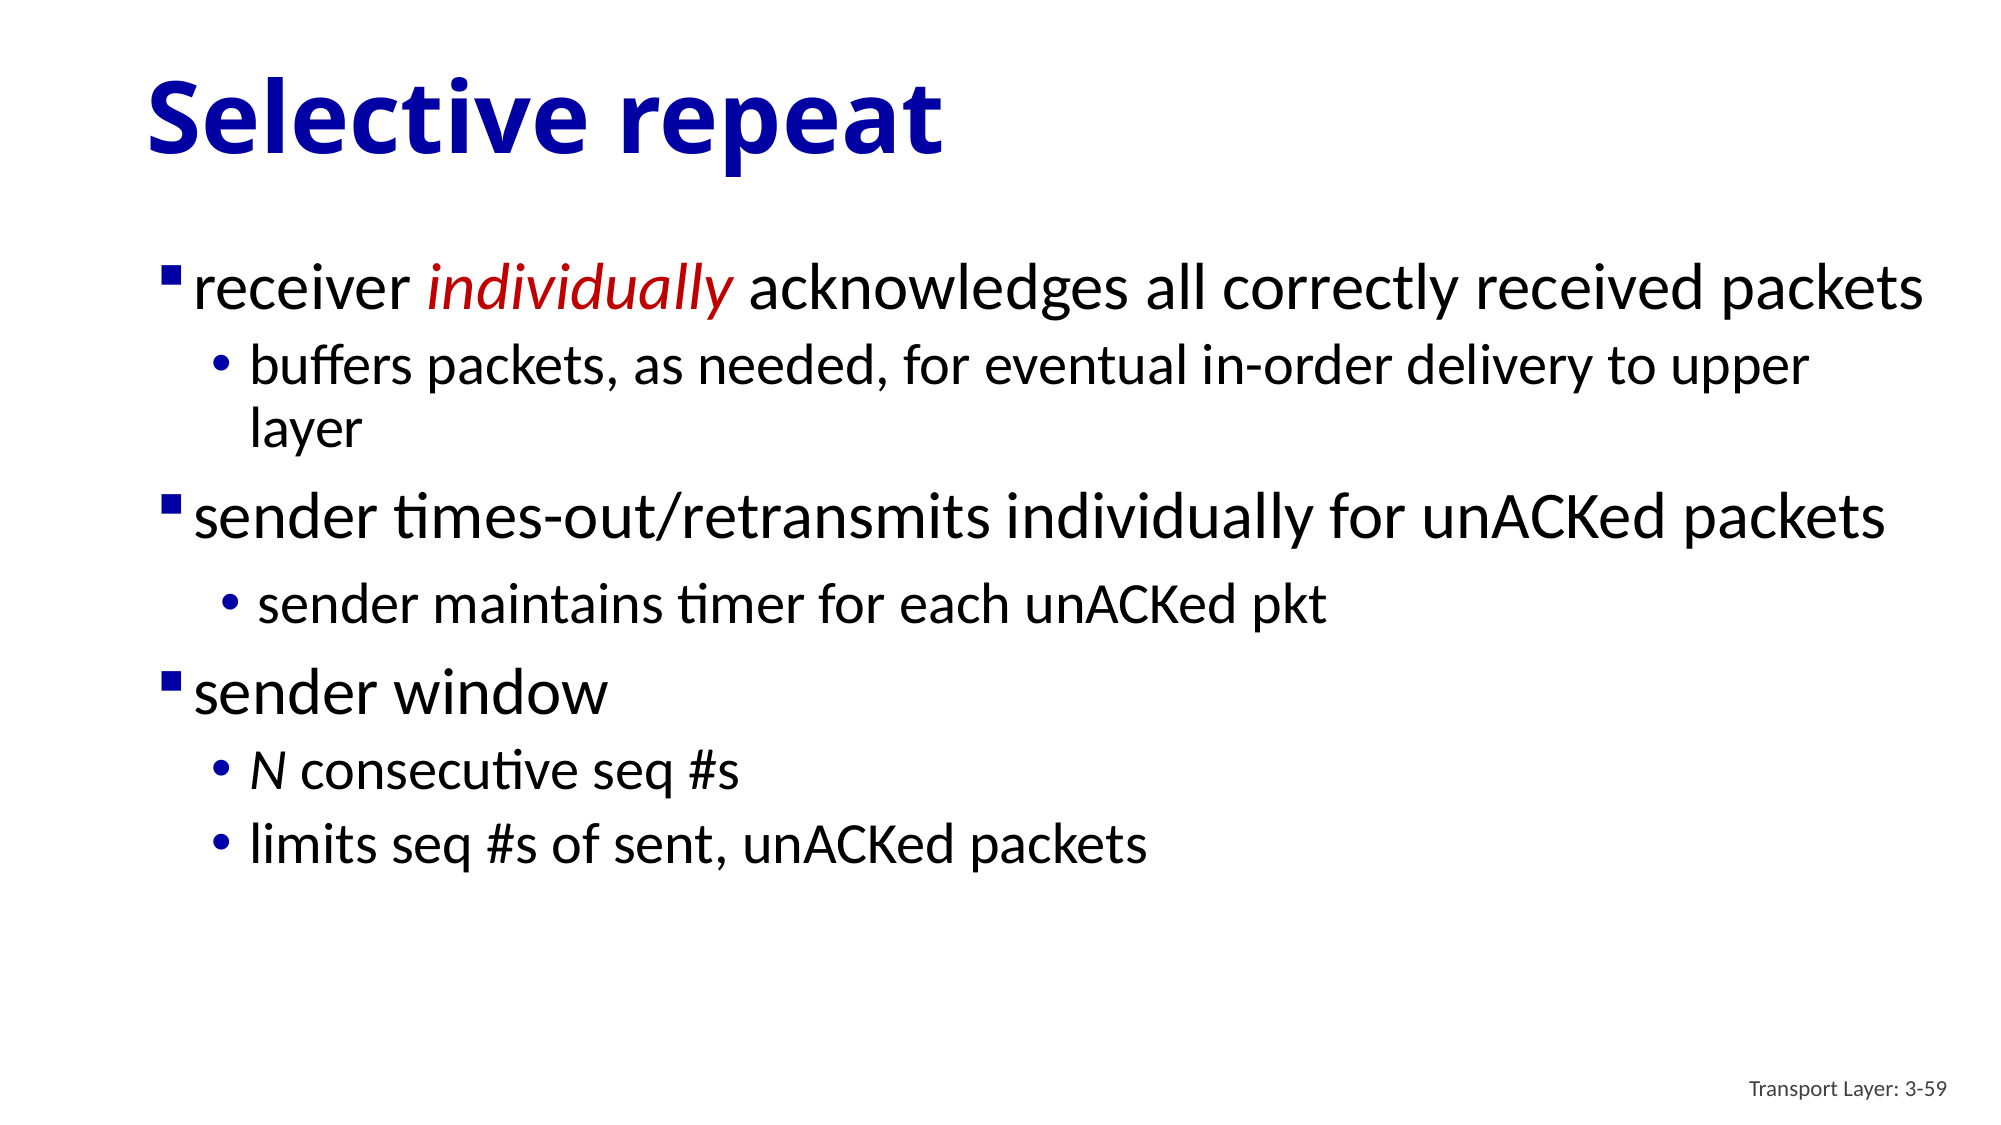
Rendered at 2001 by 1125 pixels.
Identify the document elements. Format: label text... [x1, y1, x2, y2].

slide_number Transport Layer: 3-59 [1512, 1056, 1963, 1117]
text_box receiver individually acknowledges all correctly received packets buffers packets, as needed, for eventual in-order delivery to upper layer sender times-out/retransmits individually for unACKed packets sender maintains timer for each unACKed pkt sender window N consecutive seq #s limits seq #s of sent, unACKed packets [120, 244, 1942, 1007]
title Selective repeat [131, 47, 1952, 195]
